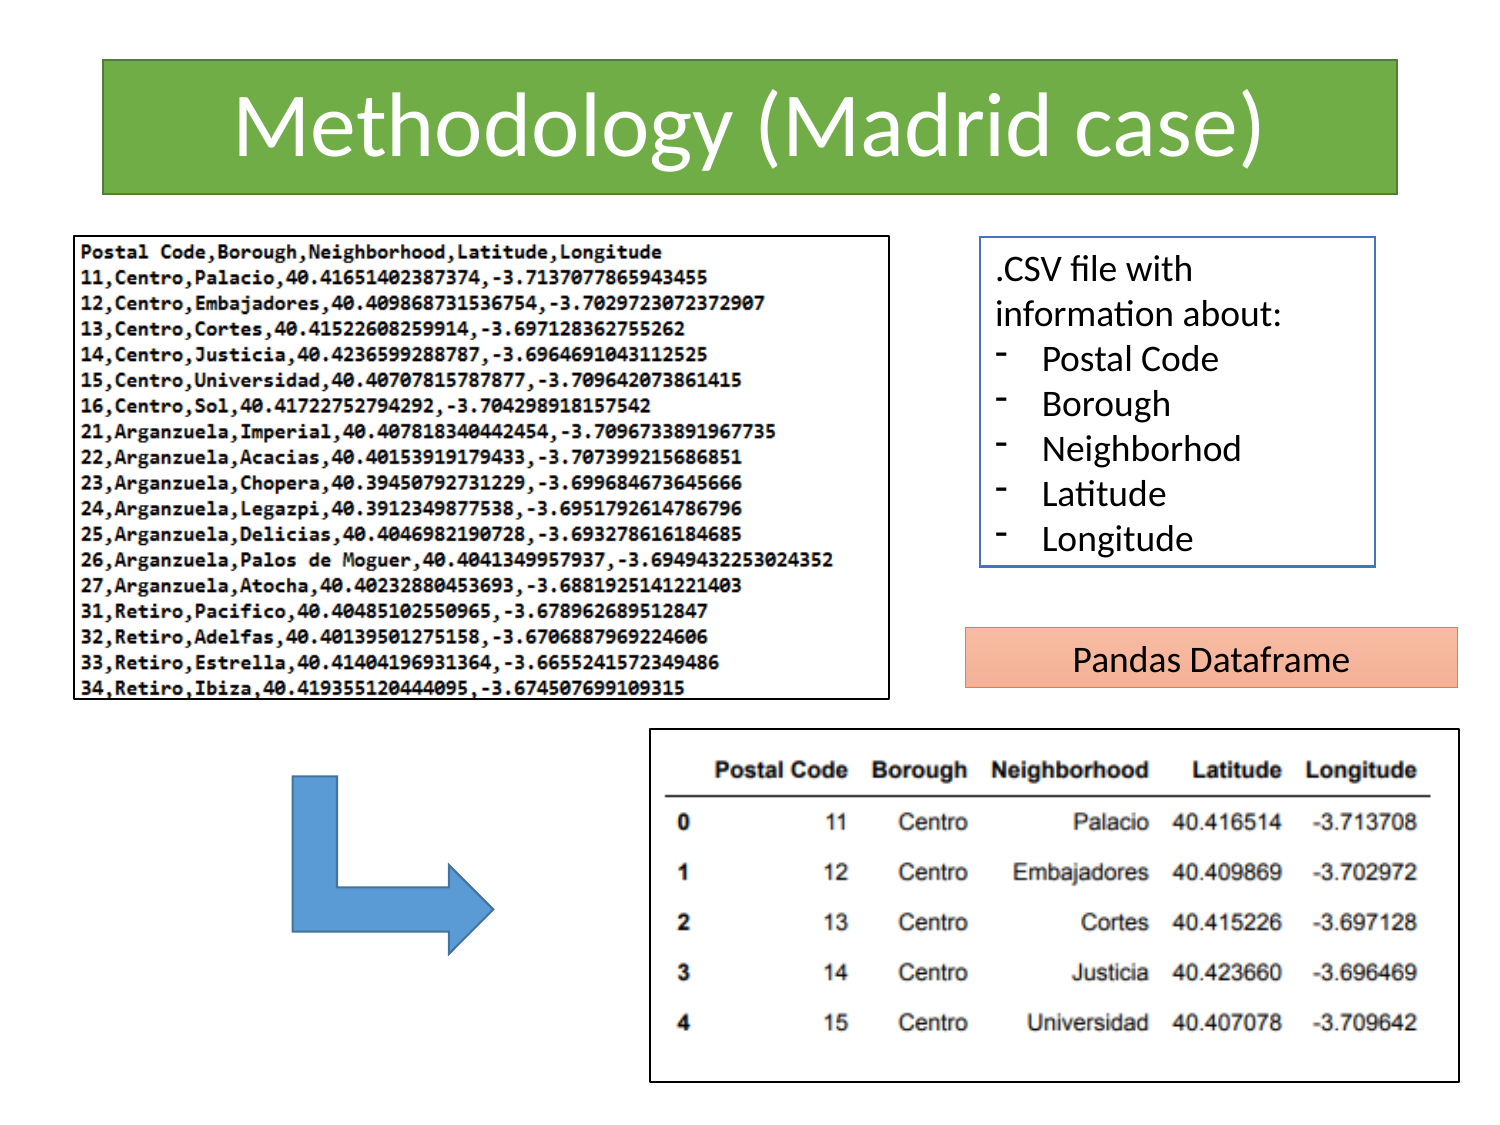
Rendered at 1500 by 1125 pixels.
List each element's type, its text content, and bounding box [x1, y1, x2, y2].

picture [75, 236, 888, 699]
title Methodology (Madrid case) [102, 59, 1398, 195]
picture [650, 730, 1458, 1081]
text_box Pandas Dataframe [965, 627, 1458, 688]
text_box .CSV file with information about: Postal Code Borough Neighborhod Latitude Longitude [979, 236, 1376, 568]
text_box [291, 775, 495, 957]
